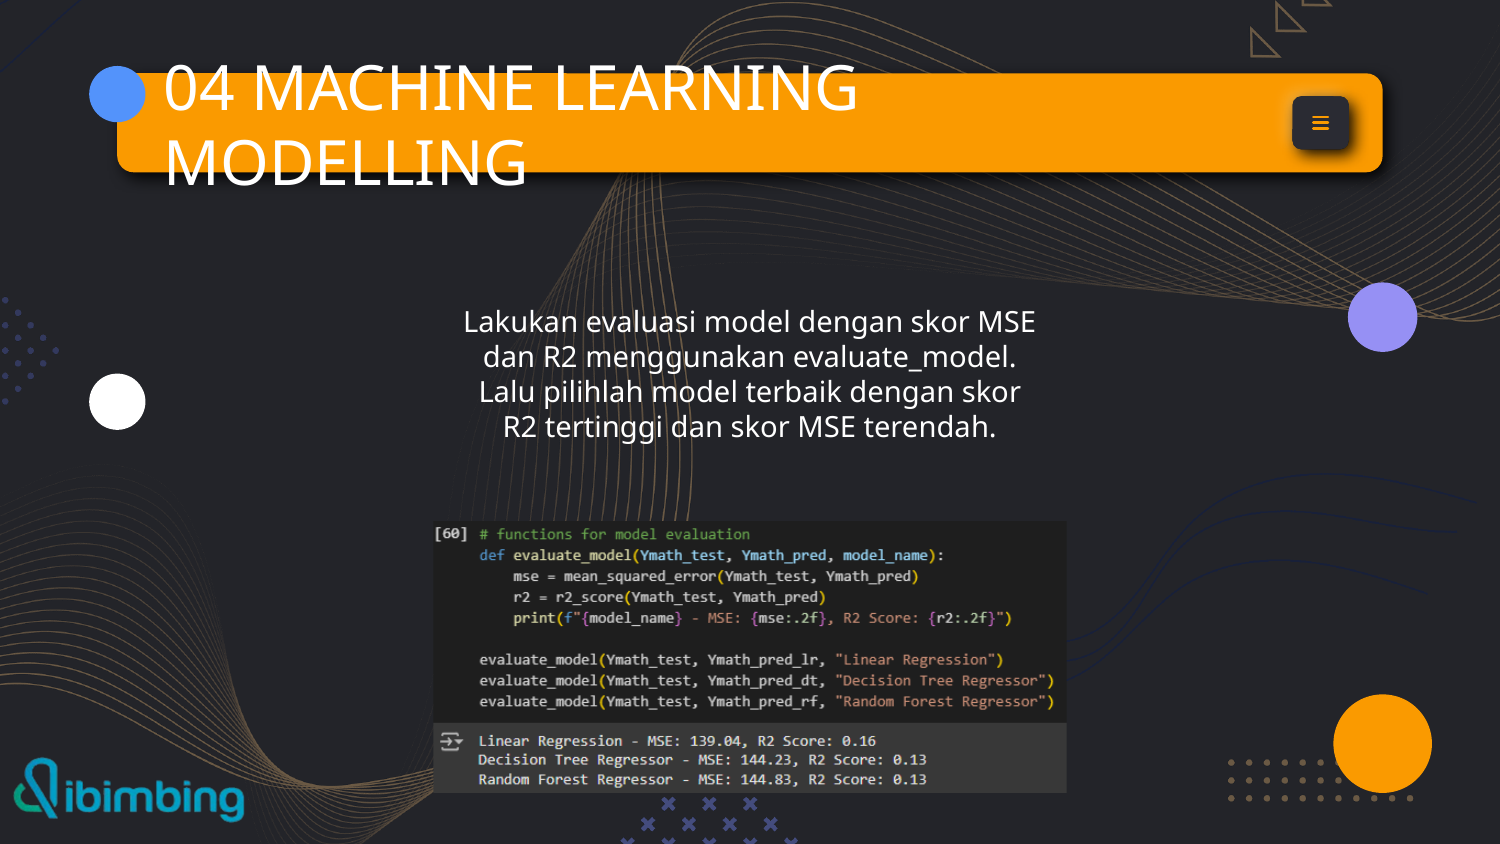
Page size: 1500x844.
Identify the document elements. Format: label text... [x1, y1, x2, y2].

title 04 MACHINE LEARNING MODELLING [133, 82, 1190, 164]
text_box [89, 373, 146, 430]
text_box [1333, 694, 1432, 793]
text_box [1292, 95, 1350, 150]
picture [0, 0, 1500, 844]
text_box [89, 65, 146, 123]
list Lakukan evaluasi model dengan skor MSE dan R2 menggunakan evaluate_model. Lalu pilihlah model terbaik dengan skor R2 tertinggi dan skor MSE terendah. [446, 232, 1054, 515]
text_box [1347, 282, 1418, 352]
